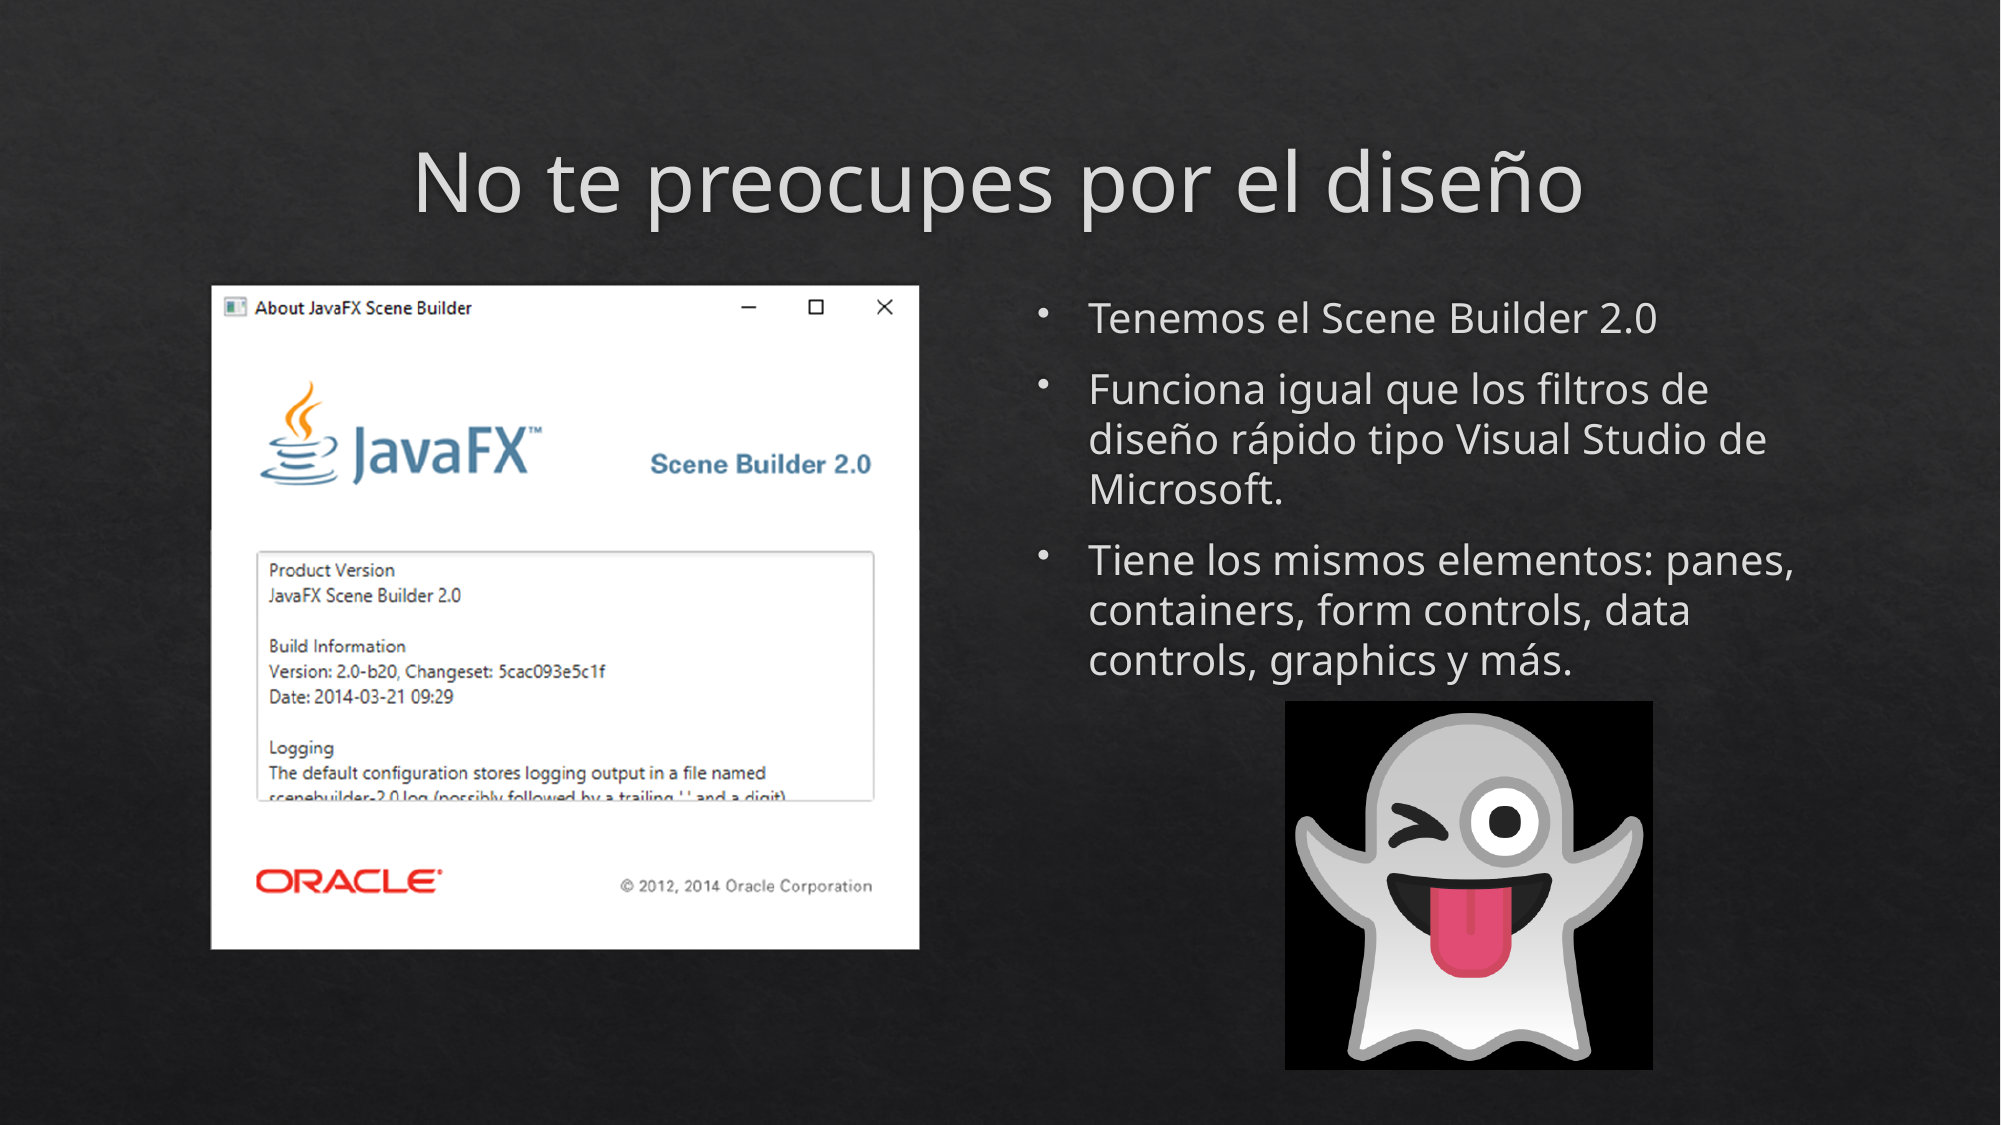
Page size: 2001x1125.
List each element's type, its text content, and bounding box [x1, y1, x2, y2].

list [210, 283, 920, 951]
list Tenemos el Scene Builder 2.0 Funciona igual que los filtros de diseño rápido tipo Visual Studio de Microsoft. Tiene los mismos elementos: panes, containers, form controls, data controls, graphics y más. [1017, 284, 1849, 950]
title No te preocupes por el diseño [149, 99, 1849, 260]
picture [1284, 701, 1653, 1070]
